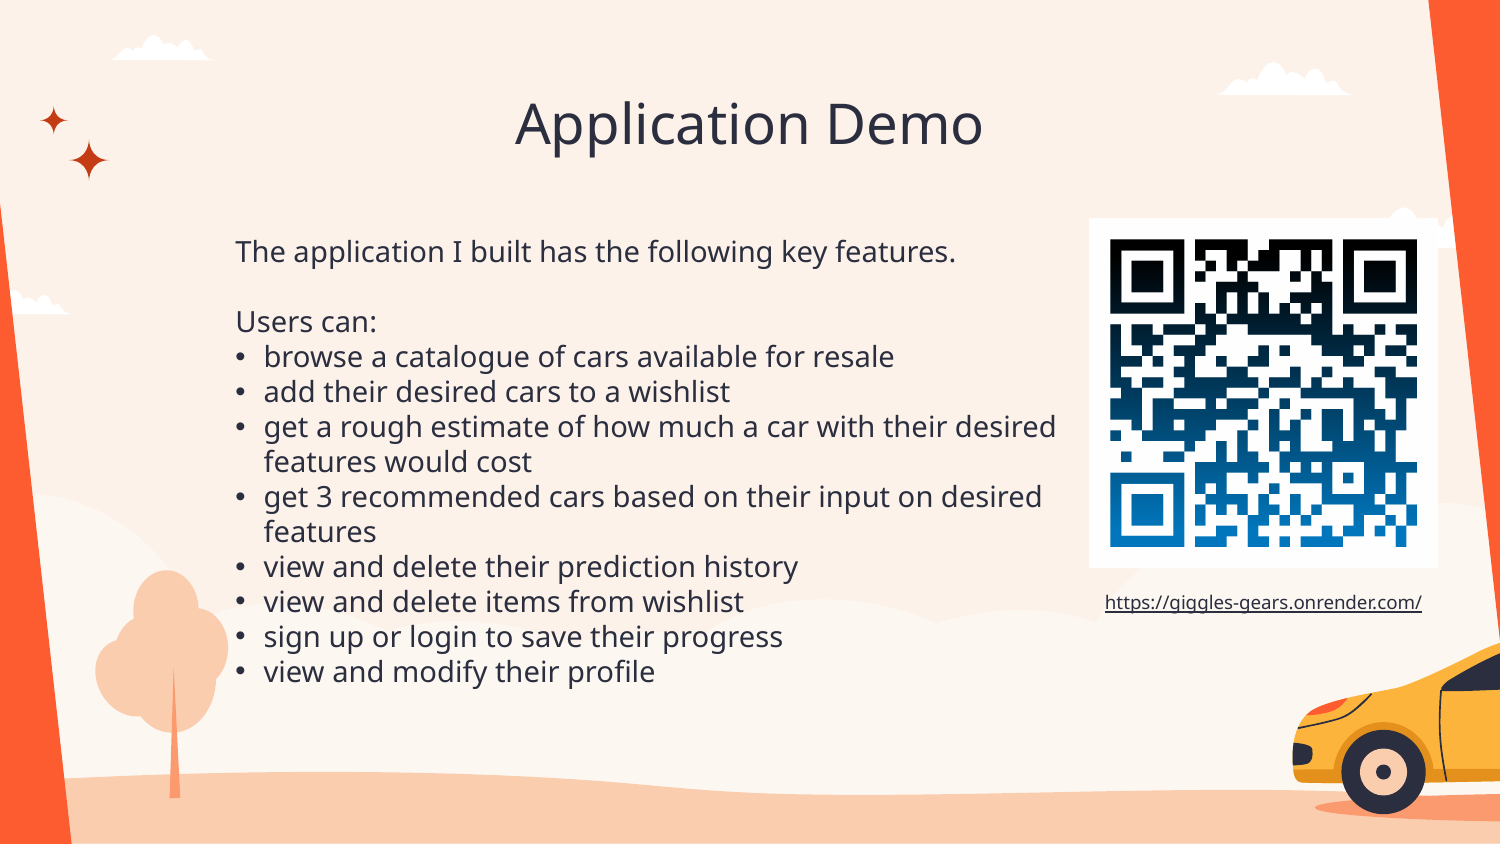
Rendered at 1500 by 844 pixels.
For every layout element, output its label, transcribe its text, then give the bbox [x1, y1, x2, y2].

title Application Demo [118, 73, 1382, 168]
text_box https://giggles-gears.onrender.com/ [1012, 575, 1500, 643]
subtitle The application I built has the following key features. Users can: browse a catalogue of cars available for resale add their desired cars to a wishlist get a rough estimate of how much a car with their desired features would cost get 3 recommended cars based on their input on desired features view and delete their prediction history view and delete items from wishlist sign up or login to save their progress view and modify their profile [220, 218, 1089, 703]
picture [1088, 218, 1438, 568]
